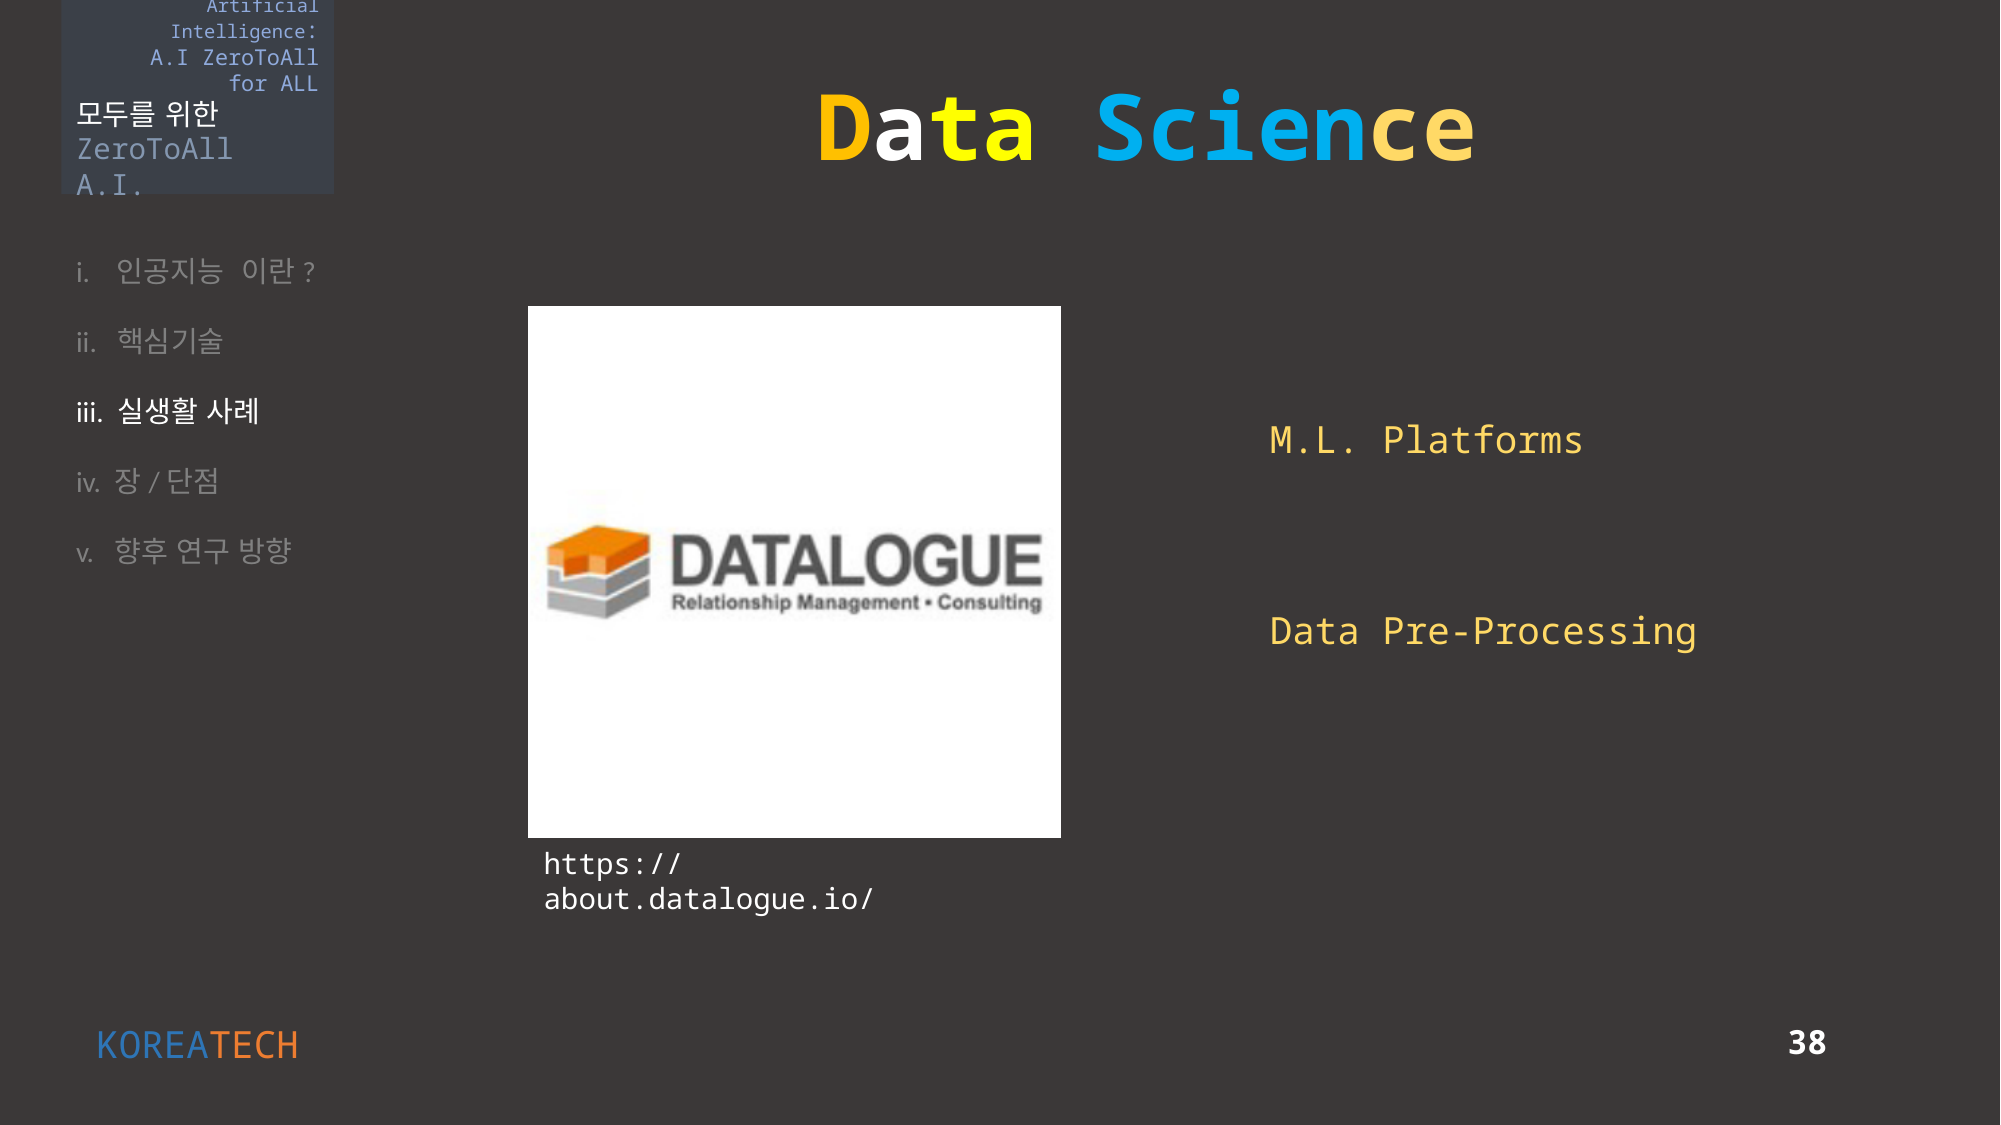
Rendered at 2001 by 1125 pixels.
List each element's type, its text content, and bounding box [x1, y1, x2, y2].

slide_number 38 [1412, 1013, 1863, 1074]
text_box i. 인공지능 이란? ii. 핵심기술 iii. 실생활 사례 iv. 장/단점 v. 향후 연구 방향 [60, 222, 335, 599]
text_box Artificial Intelligence: A.I ZeroToAll for ALL 모두를 위한 ZeroToAll A.I. [60, 0, 335, 195]
text_box Data Pre-Processing [1254, 597, 1808, 662]
text_box https://about.datalogue.io/ [528, 838, 1000, 923]
text_box KOREATECH [81, 1013, 314, 1074]
text_box Data Science [528, 52, 1767, 195]
picture [528, 306, 1061, 838]
text_box M.L. Platforms [1254, 406, 1808, 471]
